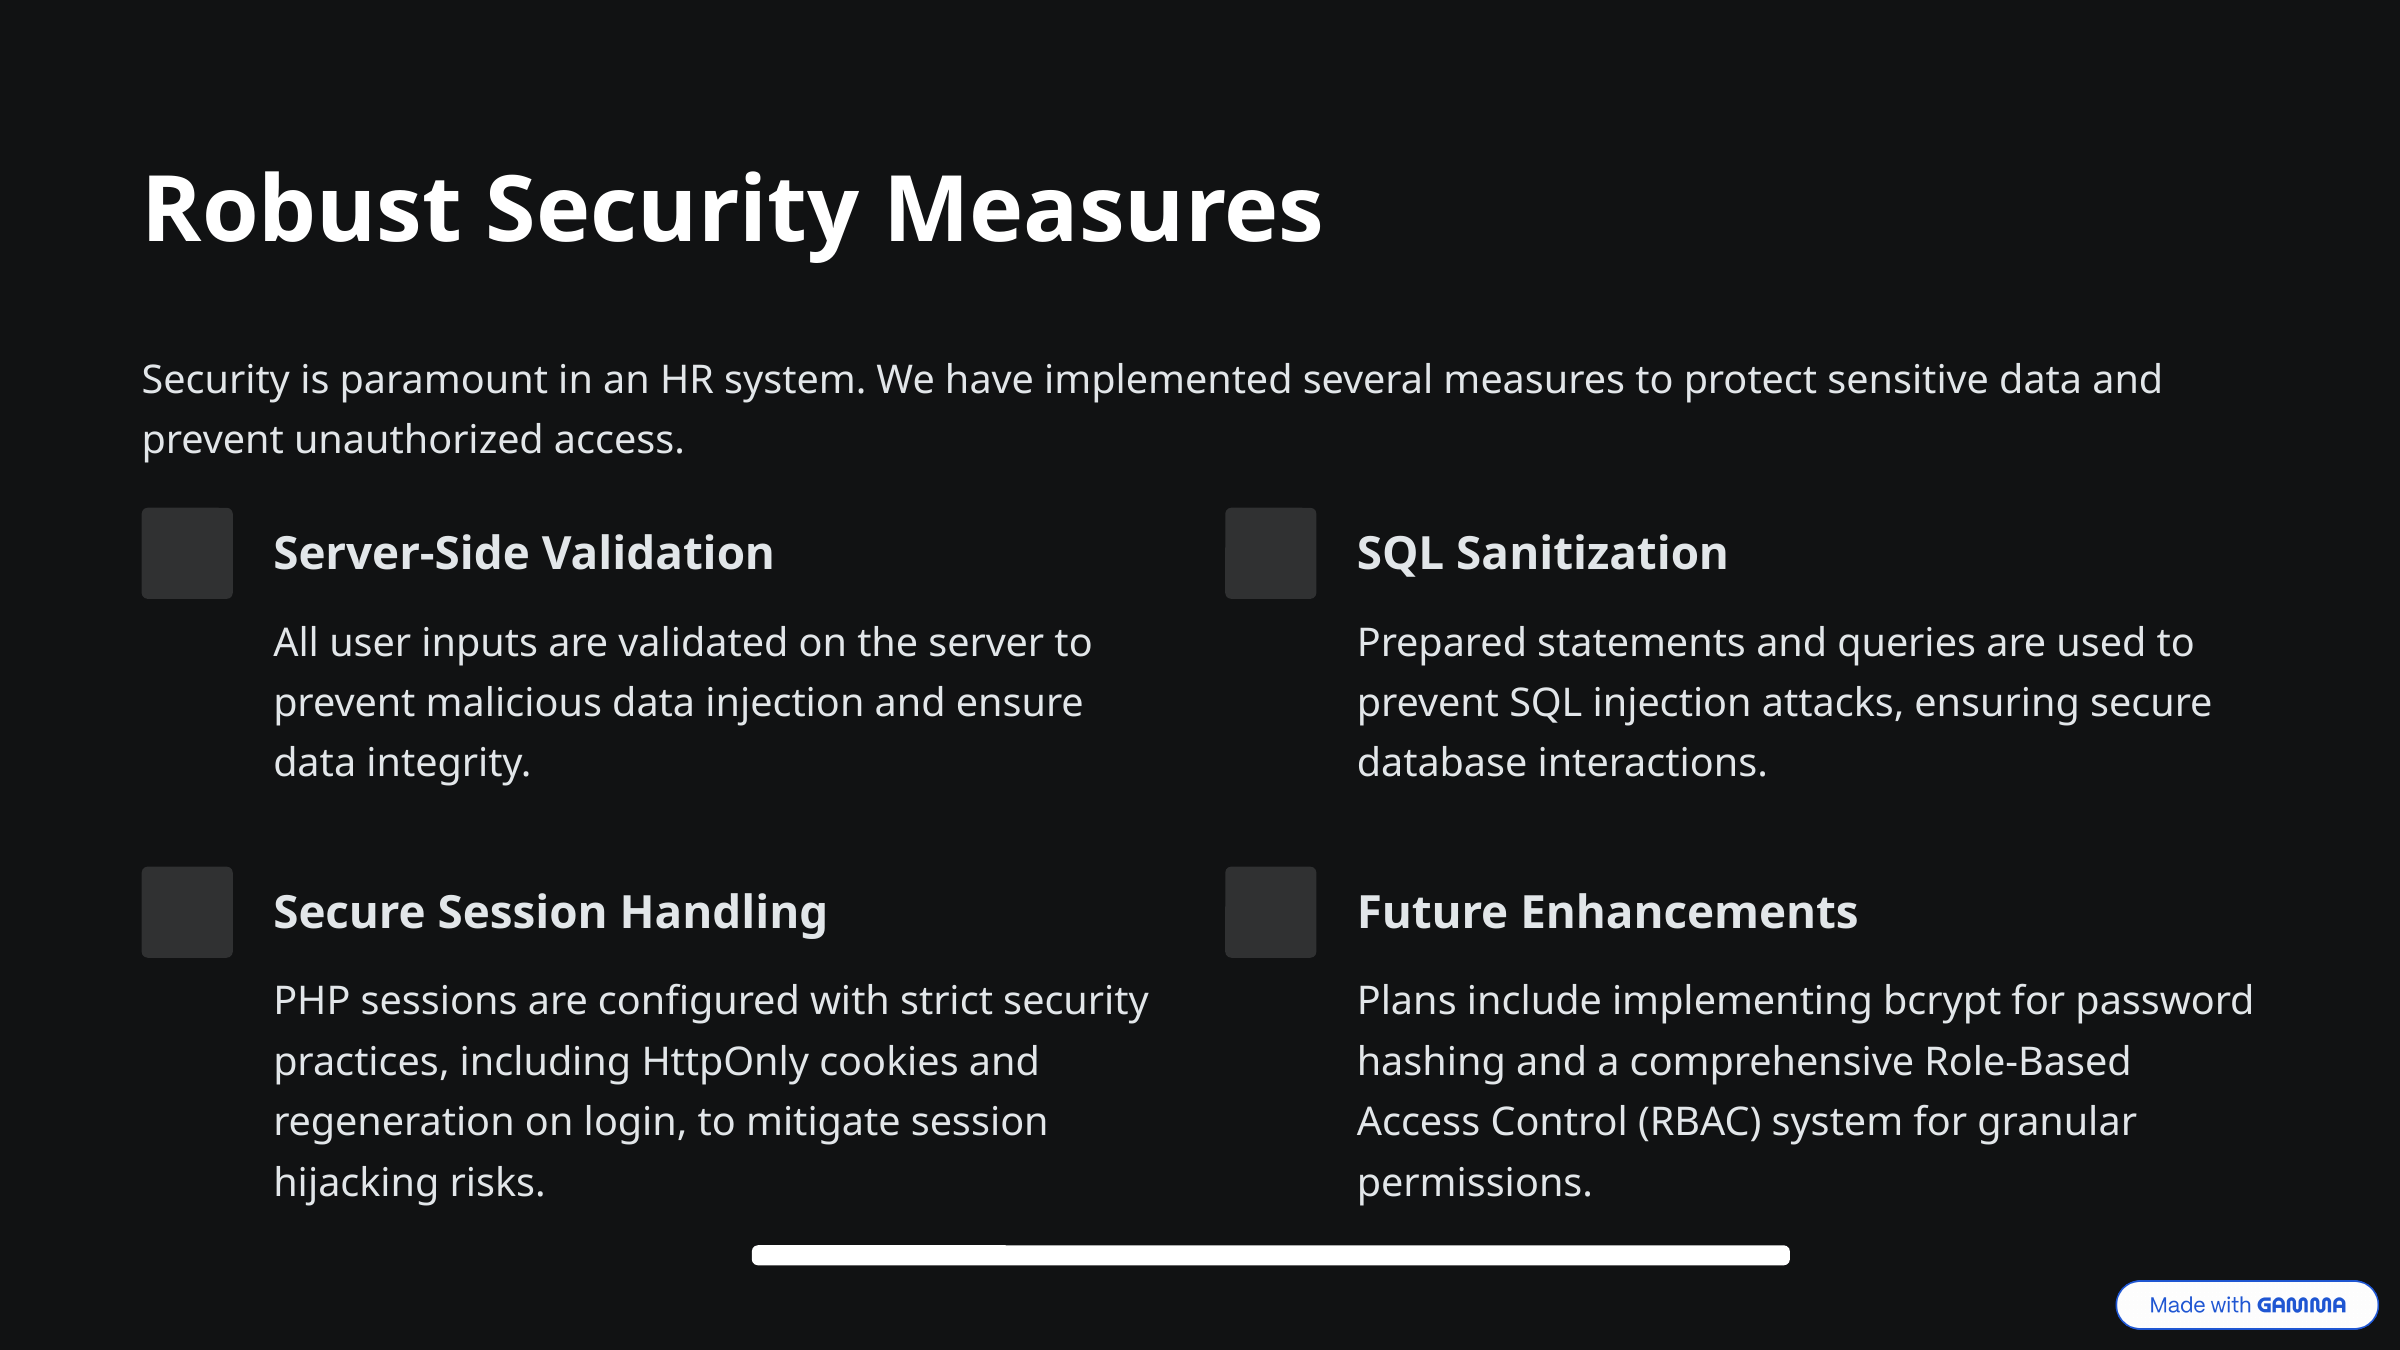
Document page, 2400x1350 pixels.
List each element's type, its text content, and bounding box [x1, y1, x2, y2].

text_box All user inputs are validated on the server to prevent malicious data injection and ensure data integrity. [273, 603, 1175, 786]
text_box Plans include implementing bcrypt for password hashing and a comprehensive Role-Based Access Control (RBAC) system for granular permissions. [1356, 962, 2259, 1145]
text_box Security is paramount in an HR system. We have implemented several measures to protect sensitive data and prevent unauthorized access. [141, 340, 2259, 463]
text_box [1225, 507, 1317, 599]
text_box [141, 507, 233, 599]
text_box [1225, 866, 1317, 958]
text_box [141, 866, 233, 958]
text_box Prepared statements and queries are used to prevent SQL injection attacks, ensuring secure database interactions. [1356, 603, 2259, 786]
text_box SQL Sanitization [1356, 521, 1817, 580]
text_box Future Enhancements [1356, 880, 1895, 938]
text_box [751, 1245, 1790, 1266]
text_box Secure Session Handling [273, 880, 870, 938]
text_box PHP sessions are configured with strict security practices, including HttpOnly cookies and regeneration on login, to mitigate session hijacking risks. [273, 962, 1175, 1206]
text_box Robust Security Measures [141, 144, 1391, 260]
text_box Server-Side Validation [273, 521, 806, 580]
picture [2106, 1271, 2389, 1339]
